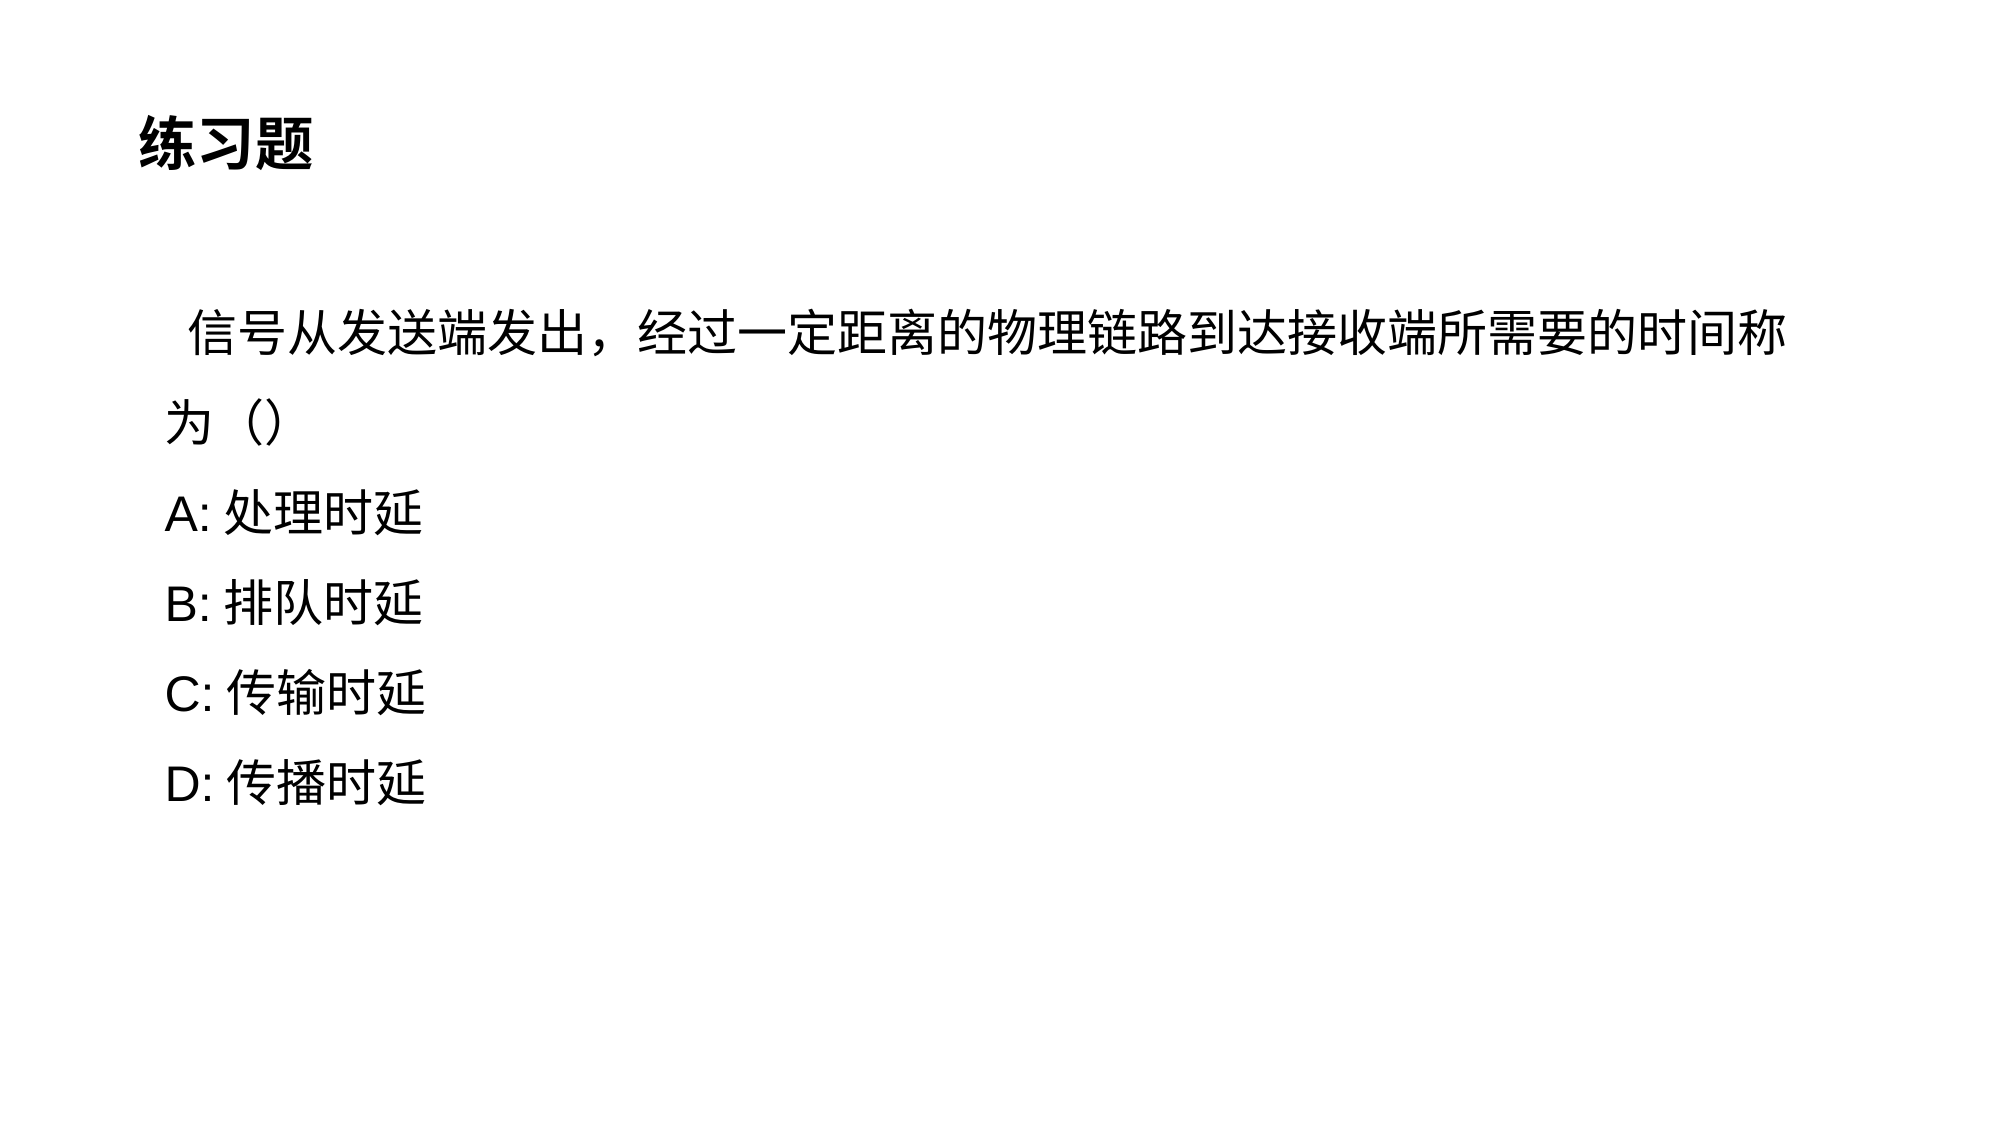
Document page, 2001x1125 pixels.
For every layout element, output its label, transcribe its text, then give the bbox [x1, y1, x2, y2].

text_box 练习题 [120, 97, 1568, 187]
text_box 信号从发送端发出，经过一定距离的物理链路到达接收端所需要的时间称为（） A:处理时延 B:排队时延 C:传输时延 D:传播时延 [149, 263, 1818, 819]
